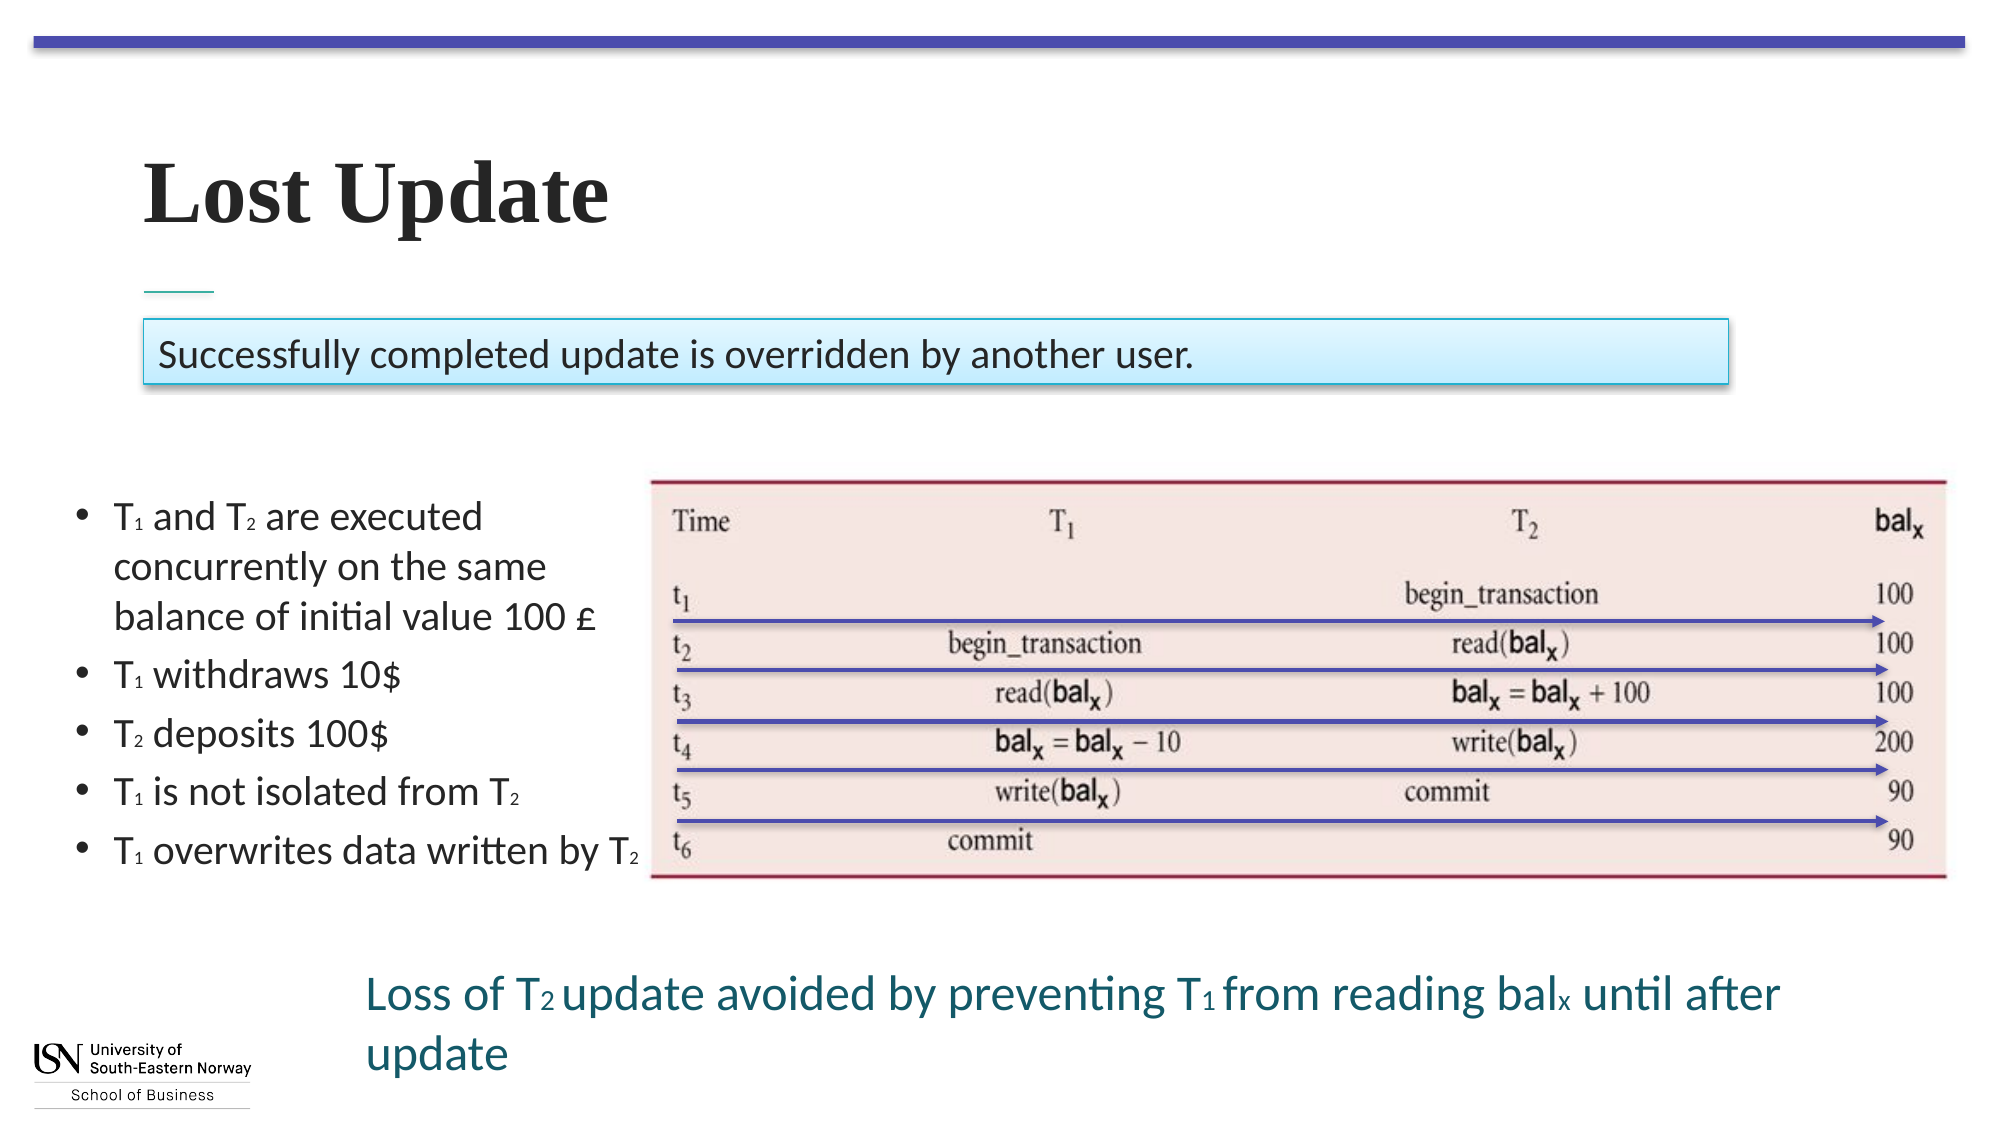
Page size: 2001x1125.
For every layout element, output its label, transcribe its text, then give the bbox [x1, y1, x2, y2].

text_box Loss of T2 update avoided by preventing T1 from reading balx until after update [350, 952, 1851, 1088]
title Lost Update [143, 93, 1885, 282]
text_box Successfully completed update is overridden by another user. [143, 318, 1729, 385]
text_box T1 and T2 are executed concurrently on the same balance of initial value 100 £ T1 withdraws 10$ T2 deposits 100$ T1 is not isolated from T2 T1 overwrites data written by T2 [59, 488, 674, 952]
picture [639, 462, 1970, 898]
picture [16, 1025, 274, 1125]
